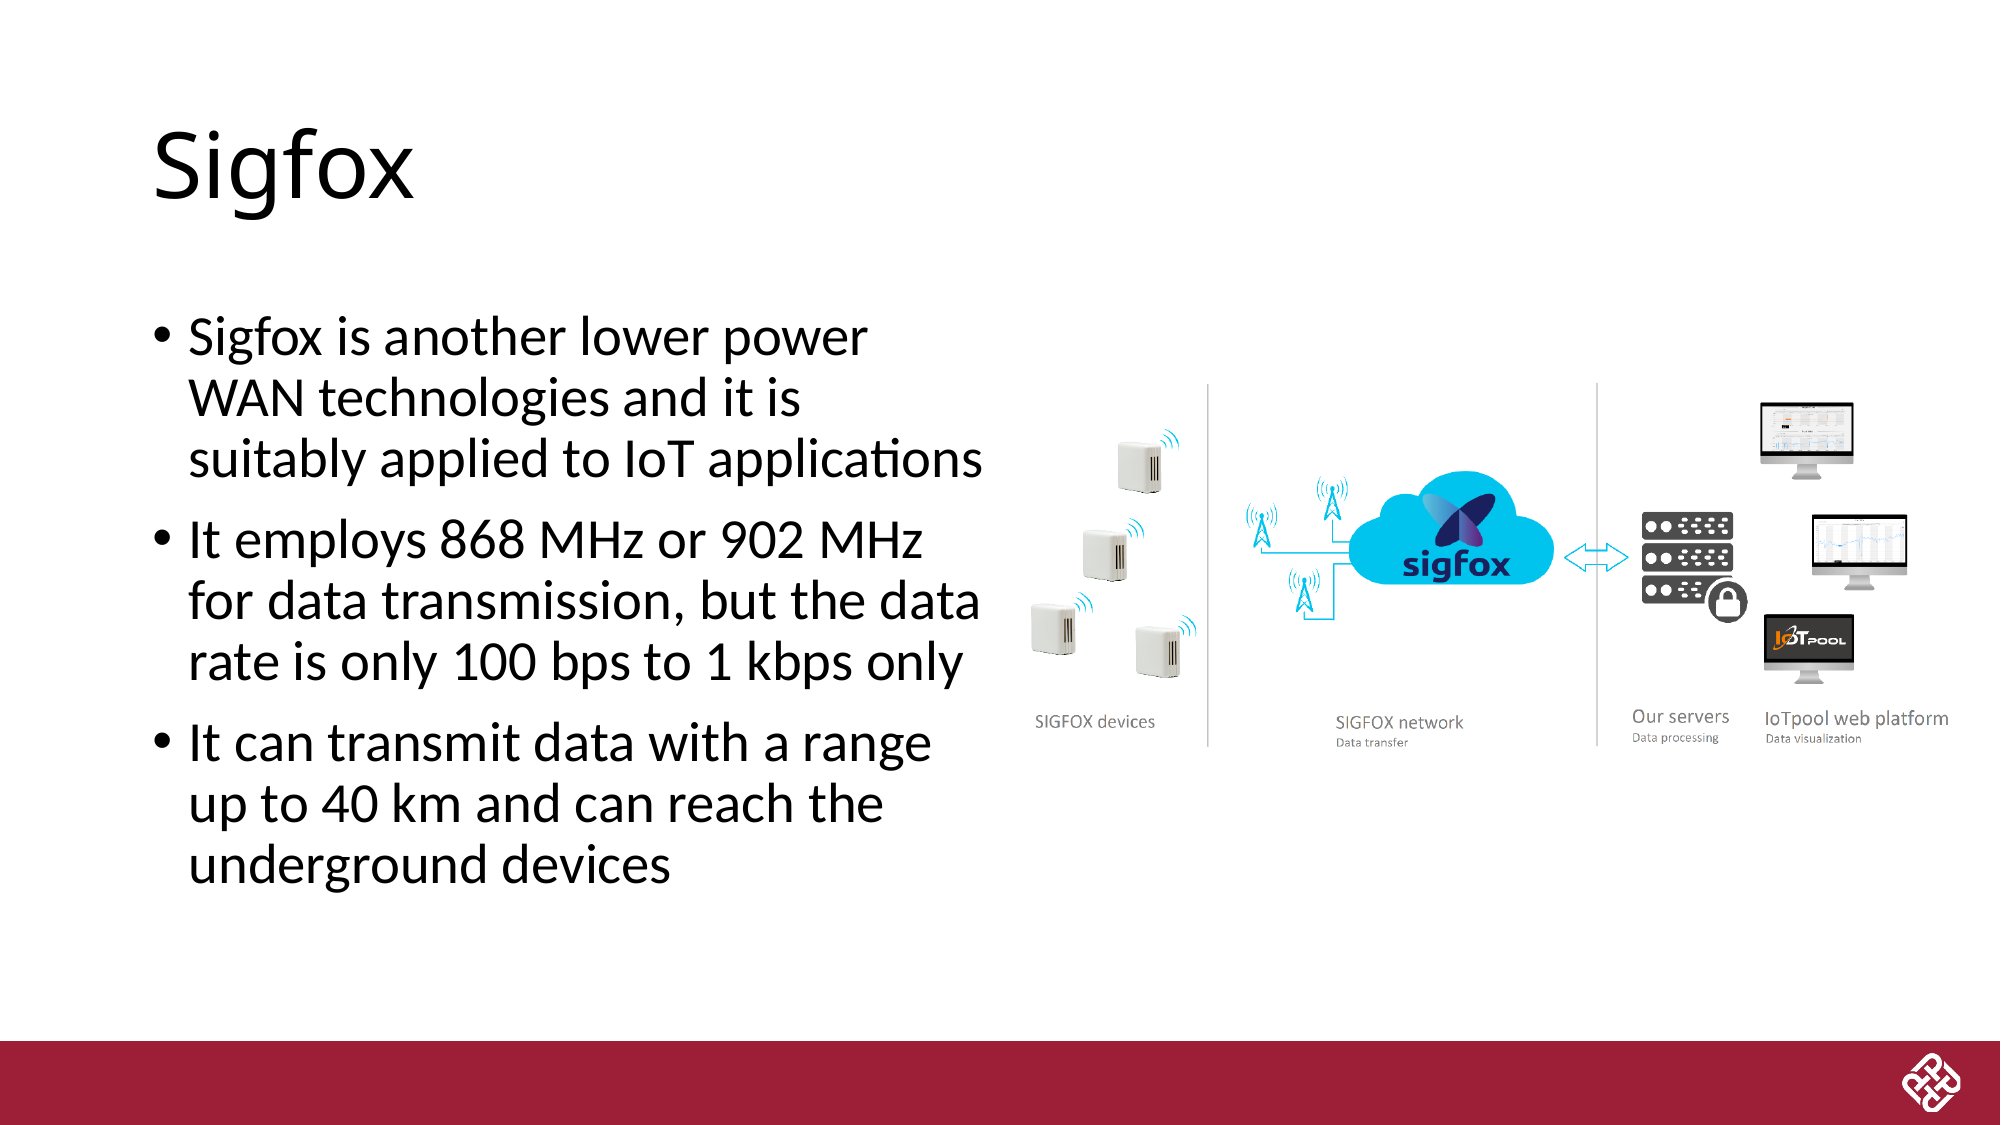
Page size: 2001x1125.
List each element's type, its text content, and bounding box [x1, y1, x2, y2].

picture [1000, 324, 2000, 801]
title Sigfox [137, 59, 1863, 278]
list Sigfox is another lower power WAN technologies and it is suitably applied to IoT applications It employs 868 MHz or 902 MHz for data transmission, but the data rate is only 100 bps to 1 kbps only It can transmit data with a range up to 40 km and can reach the underground devices [137, 299, 1000, 1014]
picture [0, 1041, 2000, 1125]
